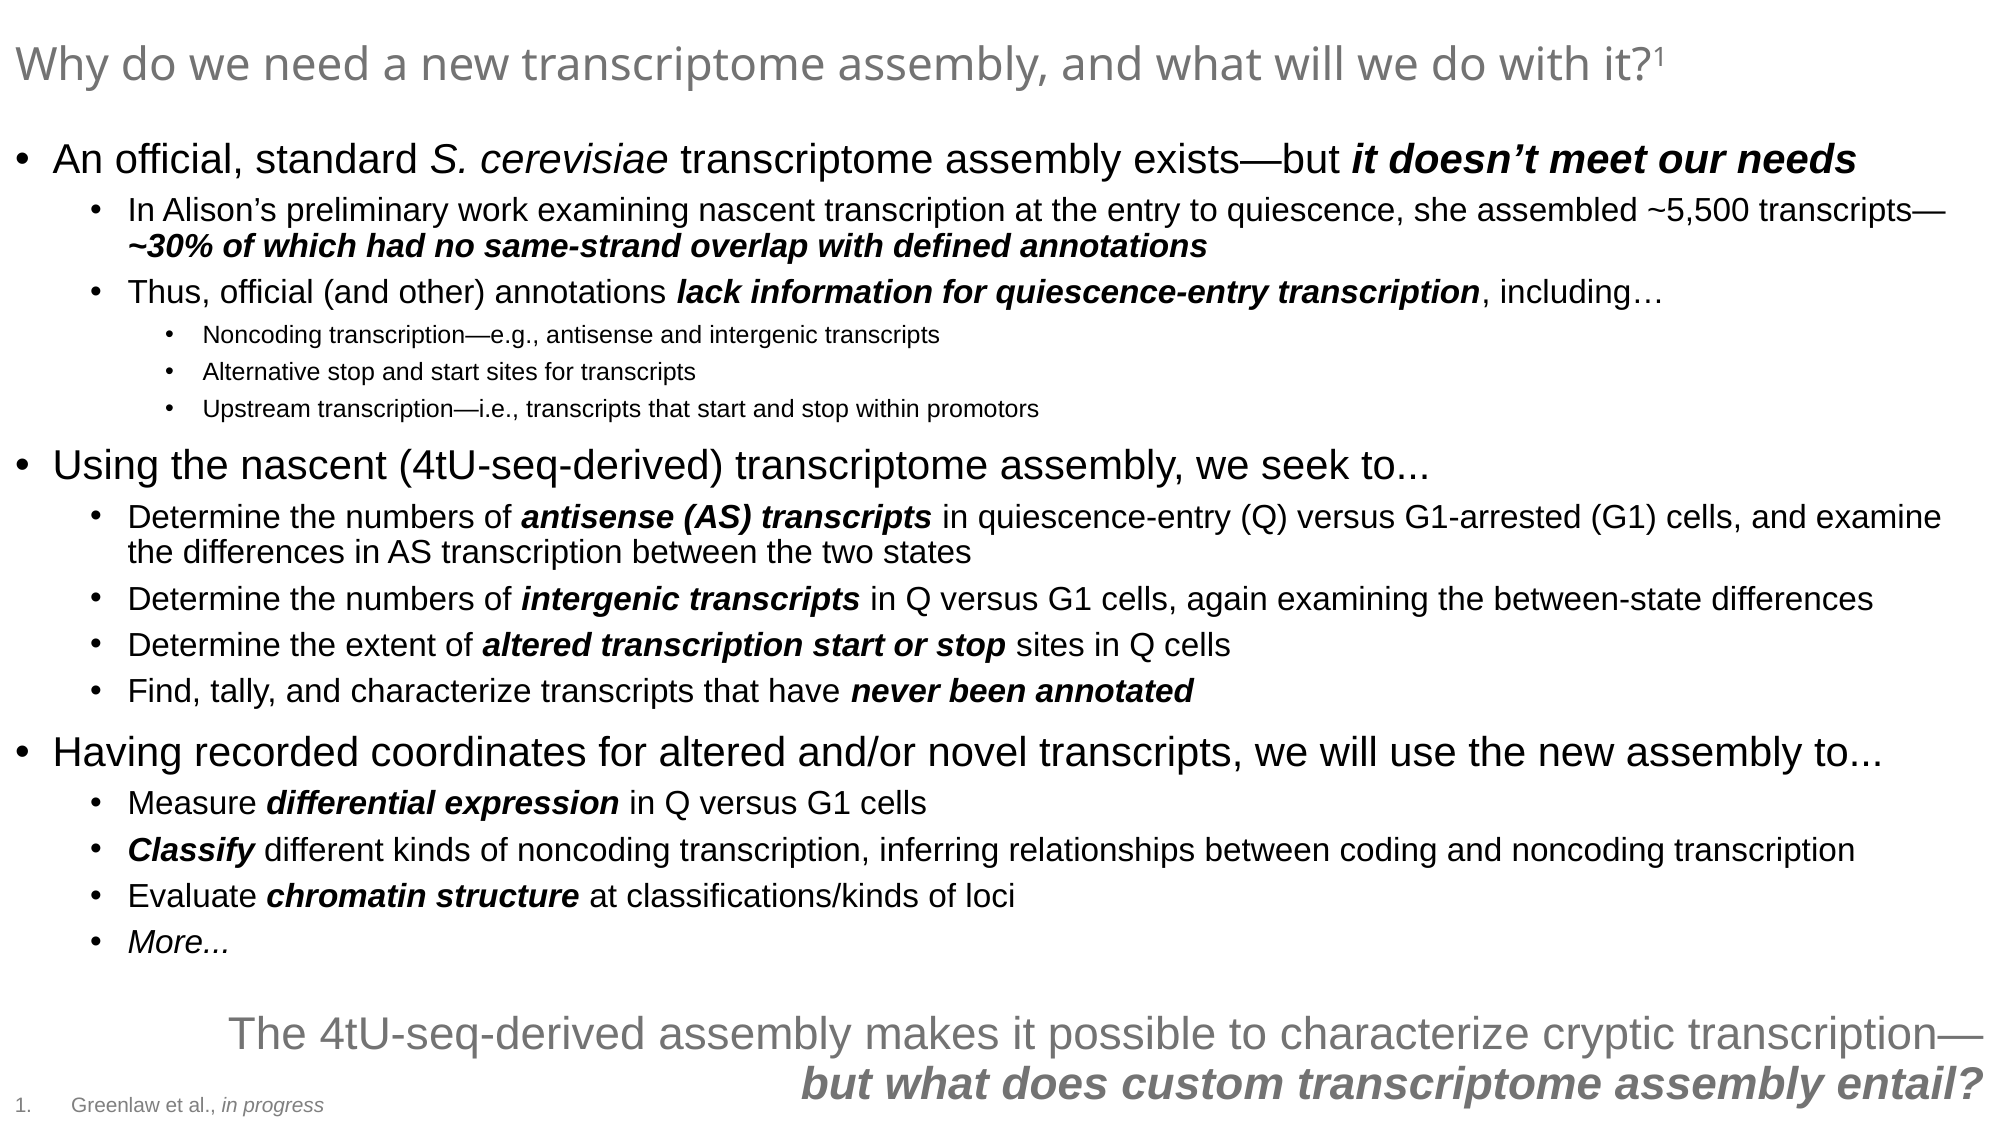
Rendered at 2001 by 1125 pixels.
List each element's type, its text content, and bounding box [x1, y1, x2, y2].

title The 4tU-seq-derived assembly makes it possible to characterize cryptic transcription— but what does custom transcriptome assembly entail? [0, 994, 2000, 1125]
list An official, standard S. cerevisiae transcriptome assembly exists—but it doesn’t meet our needs In Alison’s preliminary work examining nascent transcription at the entry to quiescence, she assembled ~5,500 transcripts— ~30% of which had no same-strand overlap with defined annotations Thus, official (and other) annotations lack information for quiescence-entry transcription, including… Noncoding transcription—e.g., antisense and intergenic transcripts Alternative stop and start sites for transcripts Upstream transcription—i.e., transcripts that start and stop within promotors Using the nascent (4tU-seq-derived) transcriptome assembly, we seek to... Determine the numbers of antisense (AS) transcripts in quiescence-entry (Q) versus G1-arrested (G1) cells, and examine the differences in AS transcription between the two states Determine the numbers of intergenic transcripts in Q versus G1 cells, again examining the between-state differences Determine the extent of altered transcription start or stop sites in Q cells Find, tally, and characterize transcripts that have never been annotated Having recorded coordinates for altered and/or novel transcripts, we will use the new assembly to... Measure differential expression in Q versus G1 cells Classify different kinds of noncoding transcription, inferring relationships between coding and noncoding transcription Evaluate chromatin structure at classifications/kinds of loci More... [0, 131, 2000, 977]
text_box Greenlaw et al., in progress [0, 1084, 696, 1125]
text_box Why do we need a new transcriptome assembly, and what will we do with it?1 [0, 0, 2000, 131]
